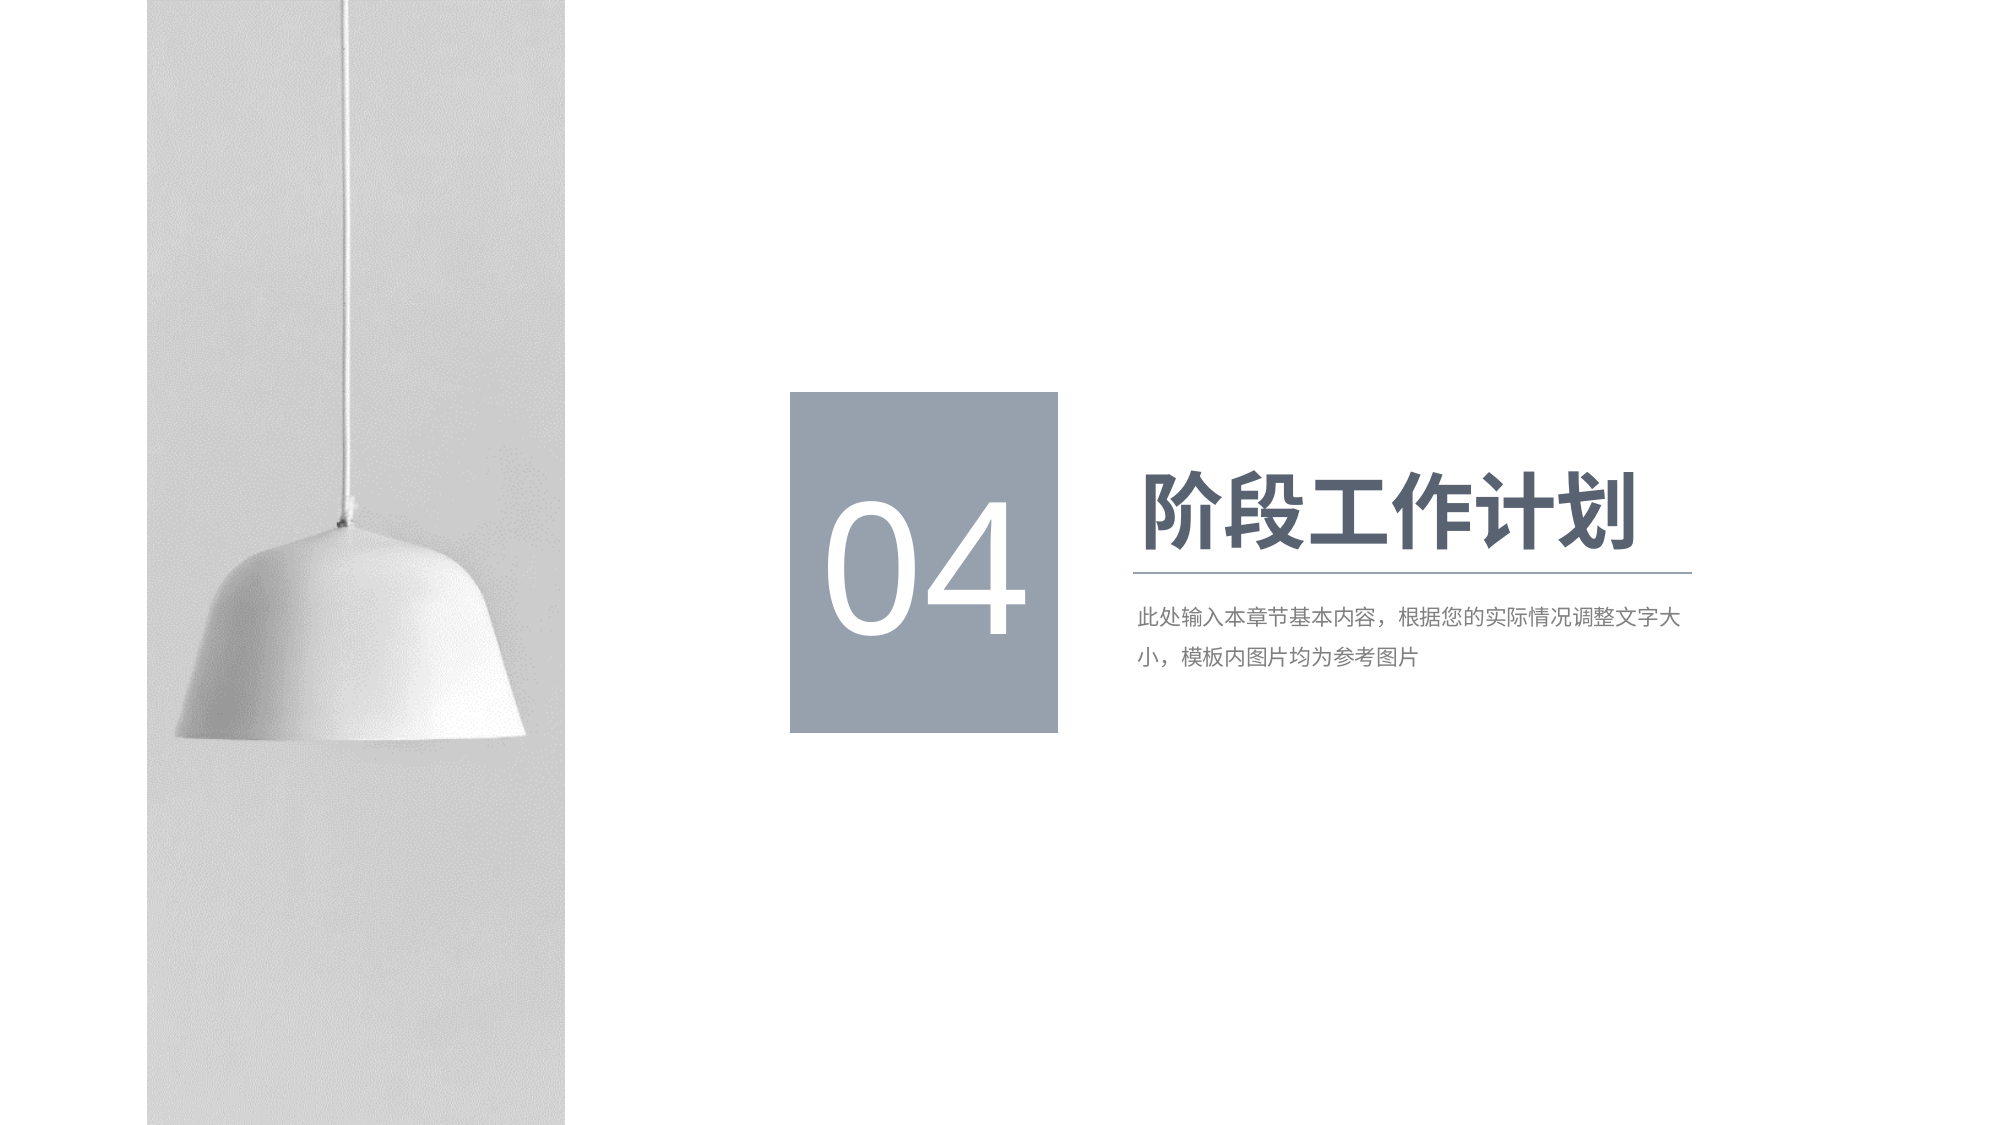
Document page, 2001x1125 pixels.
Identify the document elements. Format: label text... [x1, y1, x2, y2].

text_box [787, 389, 1061, 736]
text_box 此处输入本章节基本内容，根据您的实际情况调整文字大小，模板内图片均为参考图片 [1122, 583, 1708, 677]
text_box 阶段工作计划 [1126, 451, 1656, 567]
picture [147, 0, 565, 1125]
